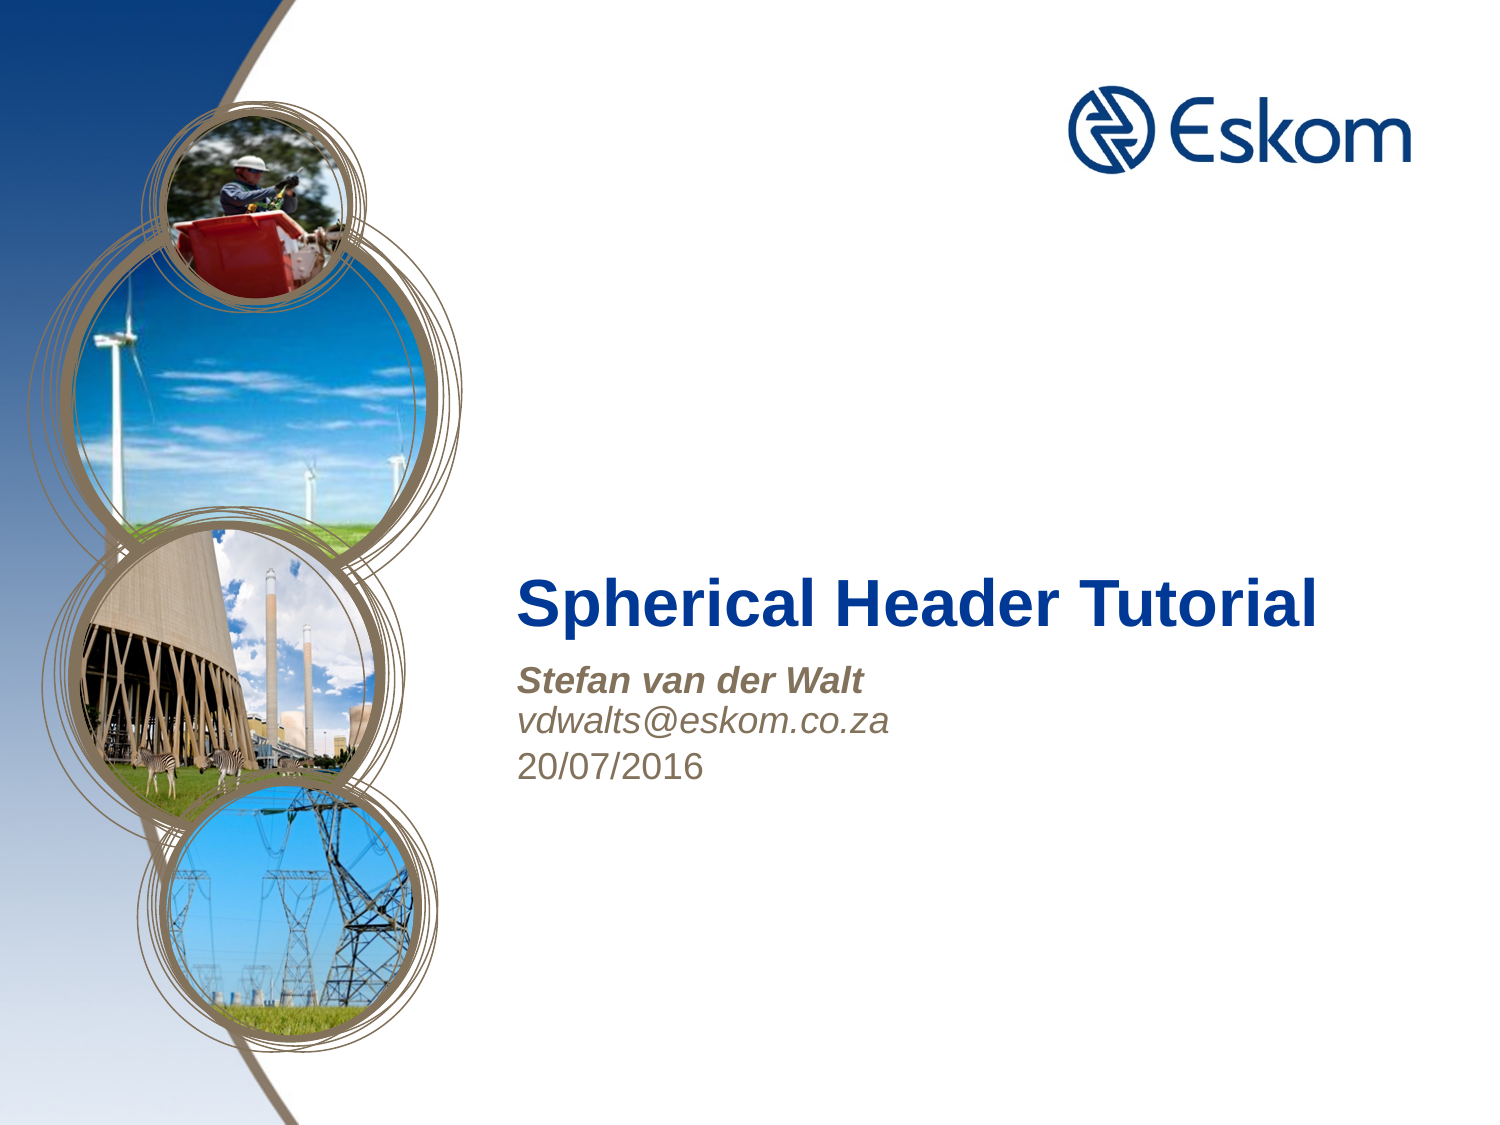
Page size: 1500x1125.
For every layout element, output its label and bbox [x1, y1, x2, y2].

text_box [0, 0, 1500, 1125]
text_box [137, 768, 438, 1053]
text_box [41, 506, 406, 850]
text_box [141, 101, 367, 313]
text_box [27, 196, 462, 607]
